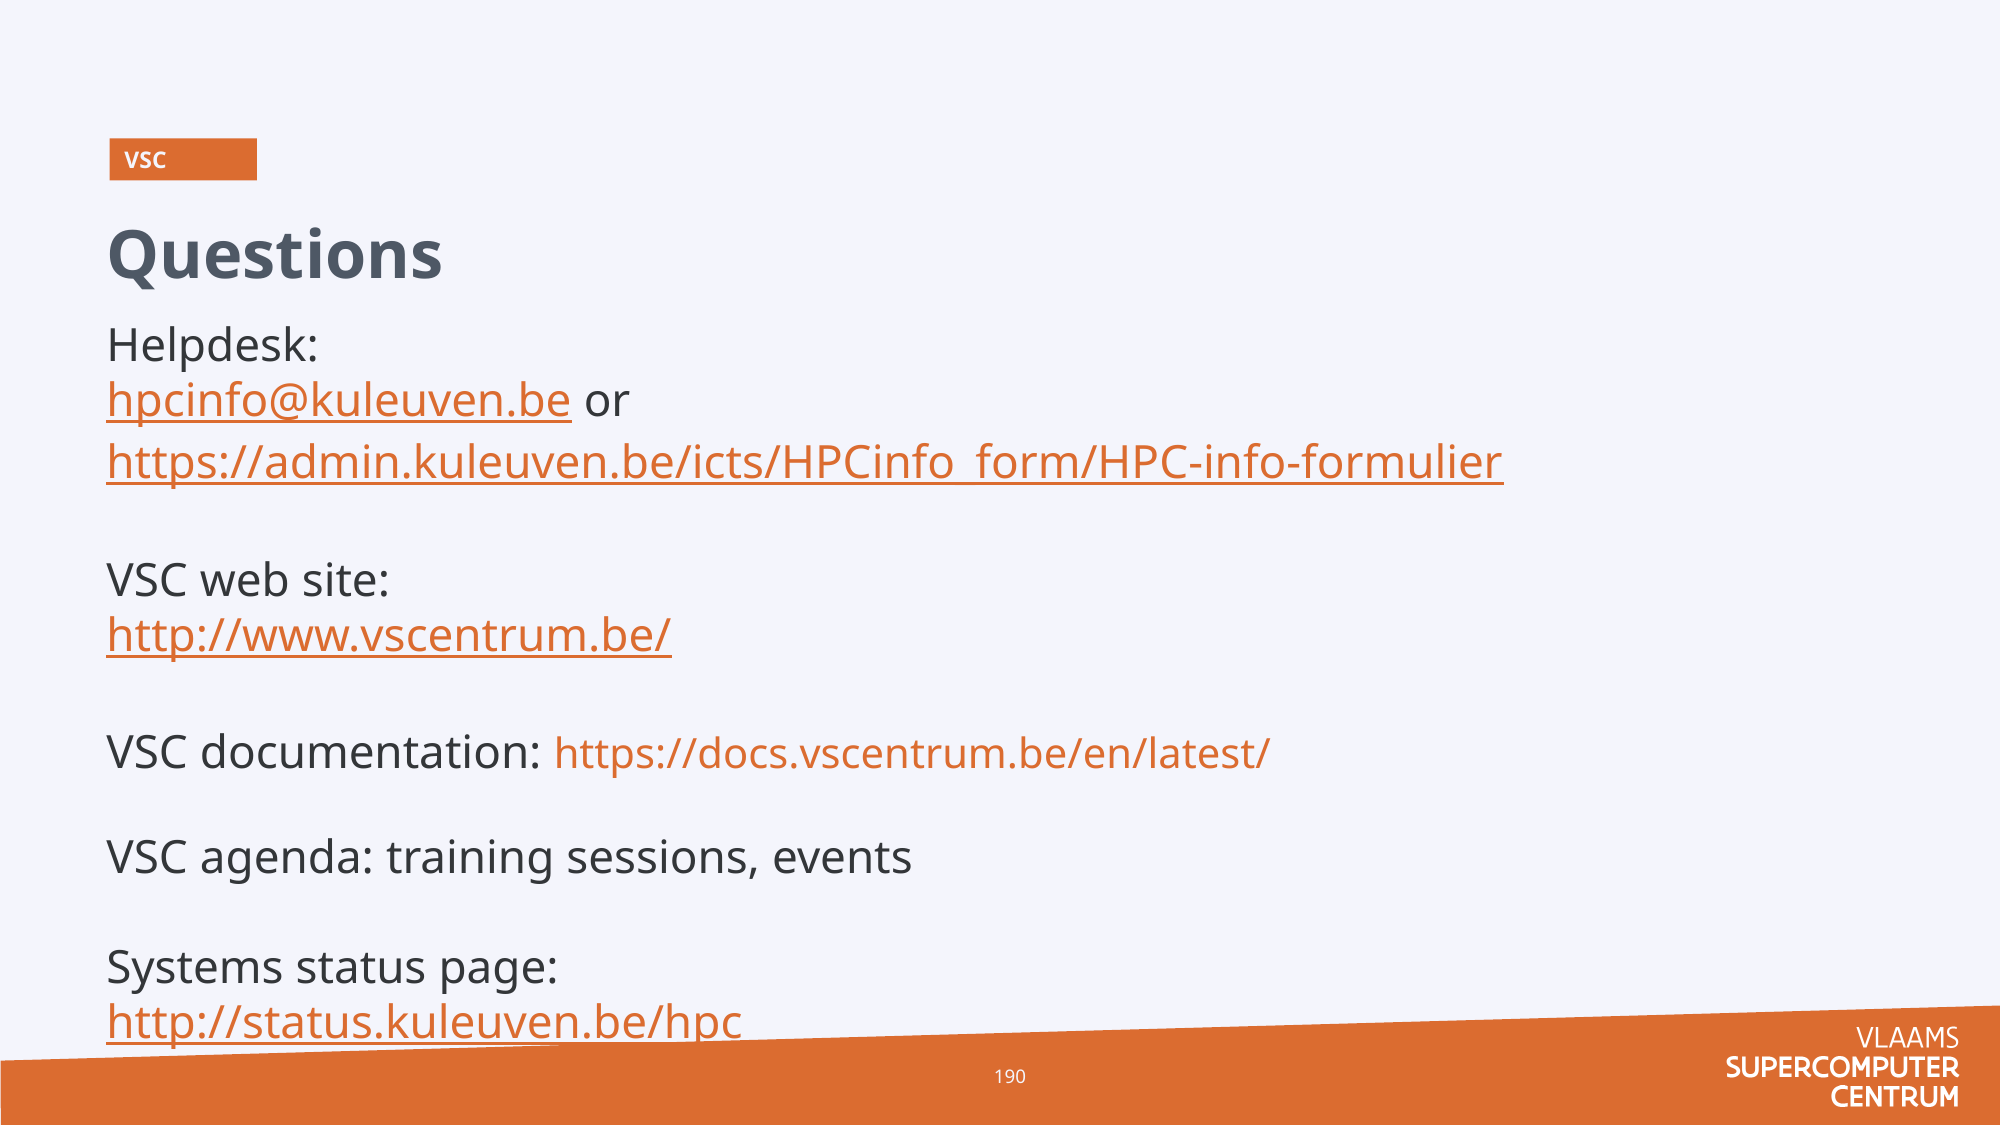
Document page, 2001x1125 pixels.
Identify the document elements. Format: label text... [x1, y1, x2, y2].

text_box Questions [91, 204, 786, 299]
text_box VSC [109, 138, 257, 181]
text_box Helpdesk: hpcinfo@kuleuven.be or https://admin.kuleuven.be/icts/HPCinfo_form/HPC-info-formulier VSC web site: http://www.vscentrum.be/ VSC documentation: https://docs.vscentrum.be/en/latest/ VSC agenda: training sessions, events Systems status page: http://status.kuleuven.be/hpc [91, 307, 2000, 1063]
picture [1725, 1063, 1960, 1117]
slide_number 190 [958, 1047, 1042, 1108]
